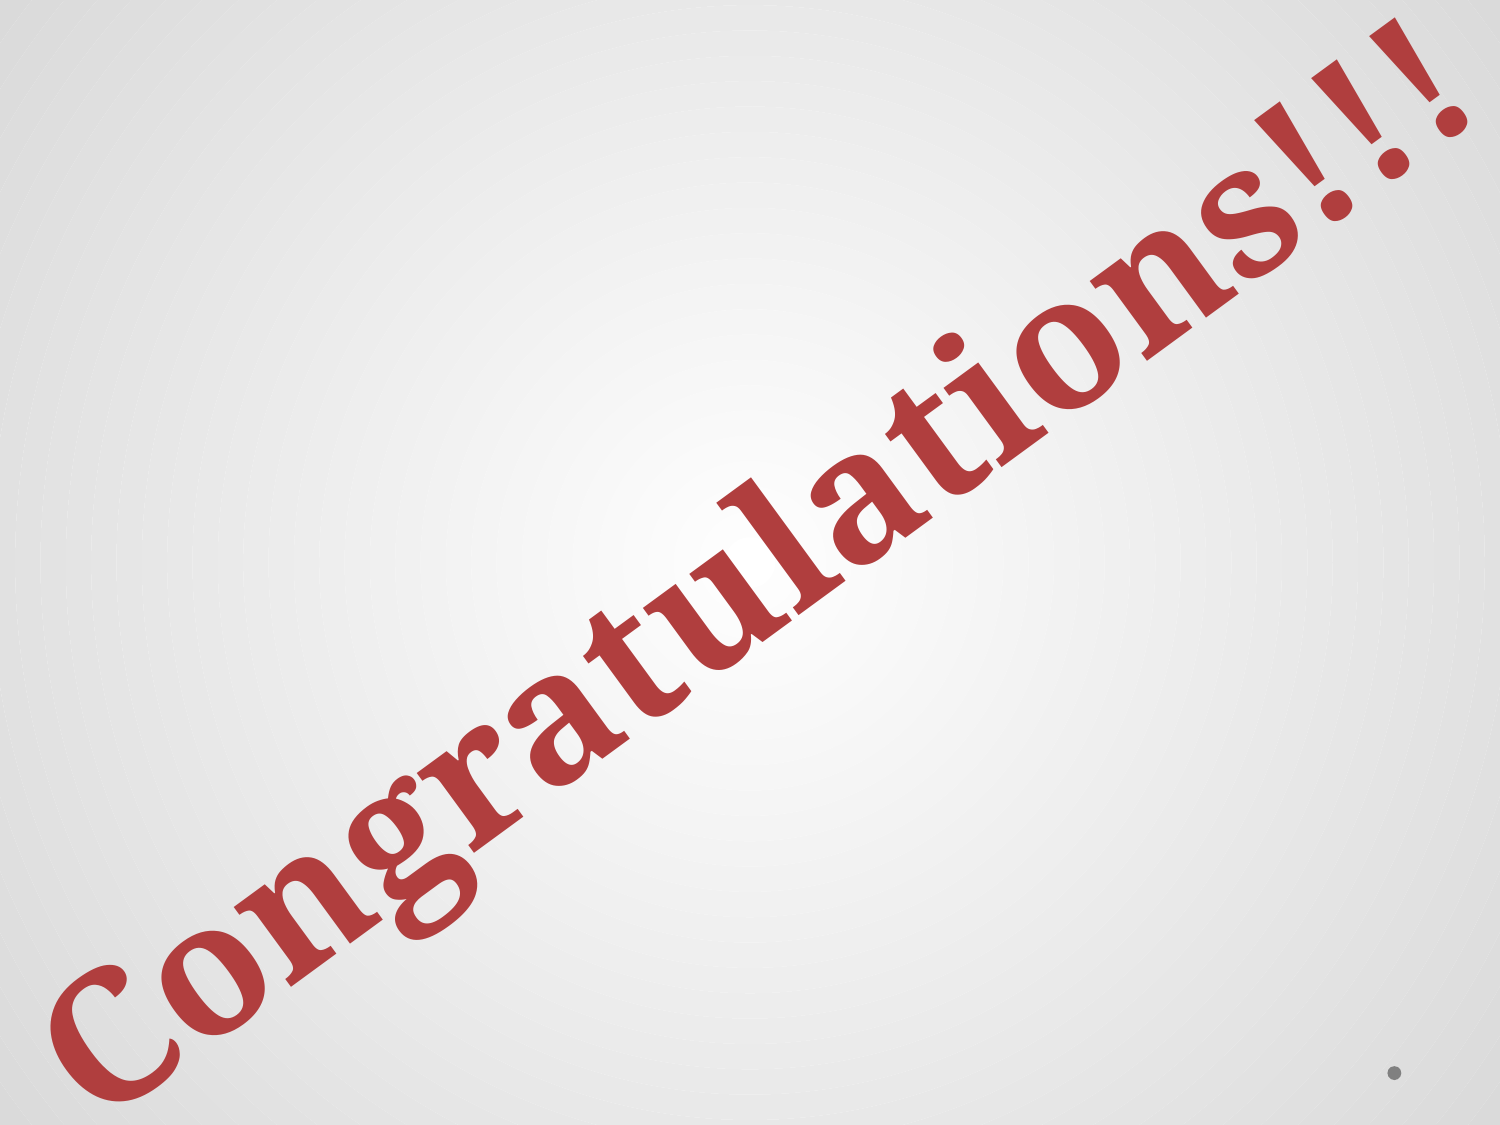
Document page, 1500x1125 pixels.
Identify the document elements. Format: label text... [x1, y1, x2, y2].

text_box Congratulations!!! [0, 0, 1500, 1125]
